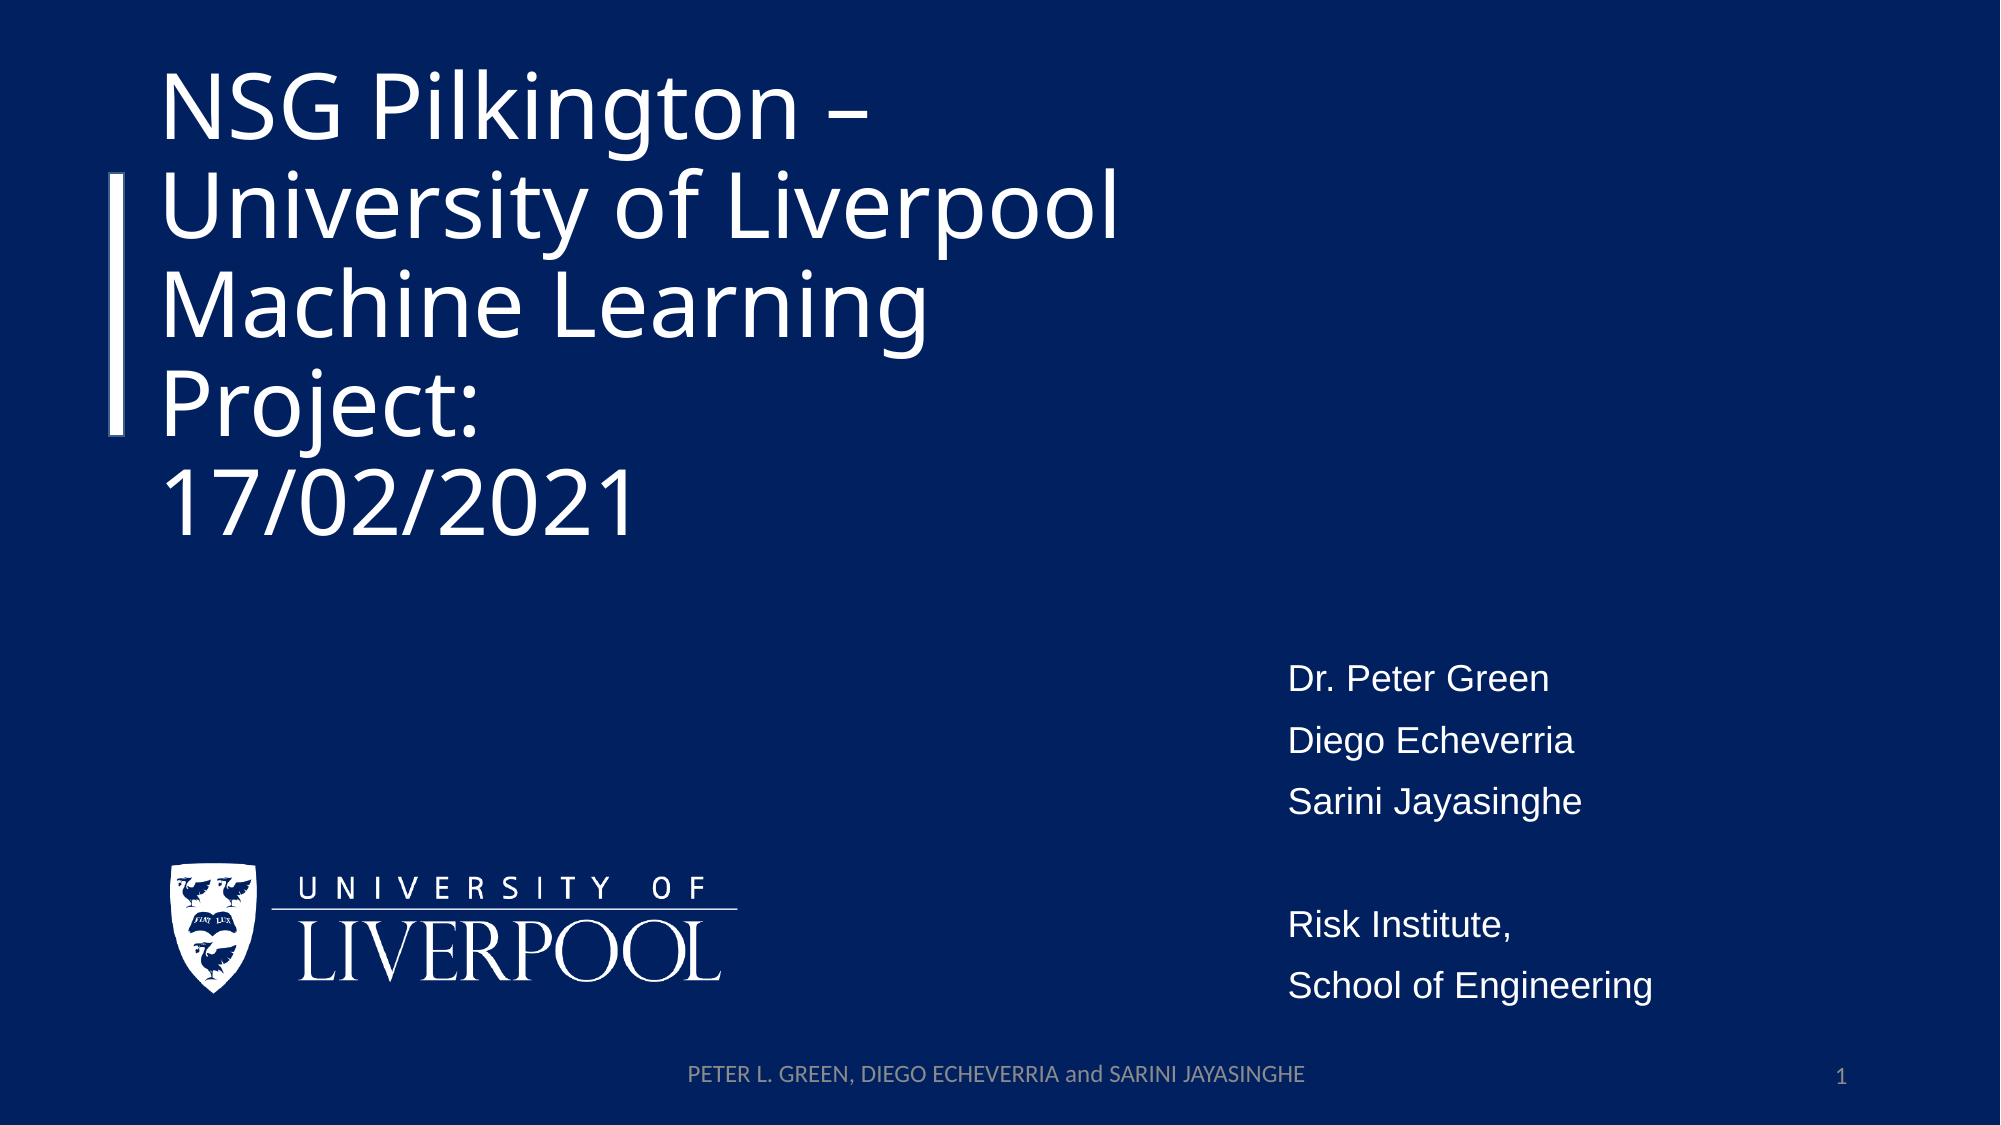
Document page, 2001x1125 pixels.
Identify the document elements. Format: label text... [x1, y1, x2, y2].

text_box [108, 172, 125, 437]
subtitle Dr. Peter Green Diego Echeverria Sarini Jayasinghe Risk Institute, School of Engineering [1272, 651, 1774, 1035]
title NSG Pilkington – University of Liverpool Machine Learning Project: 17/02/2021 [143, 87, 1182, 563]
slide_number 1 [1412, 1044, 1863, 1104]
footer PETER L. GREEN, DIEGO ECHEVERRIA and SARINI JAYASINGHE [662, 1042, 1338, 1103]
picture [84, 777, 823, 1079]
